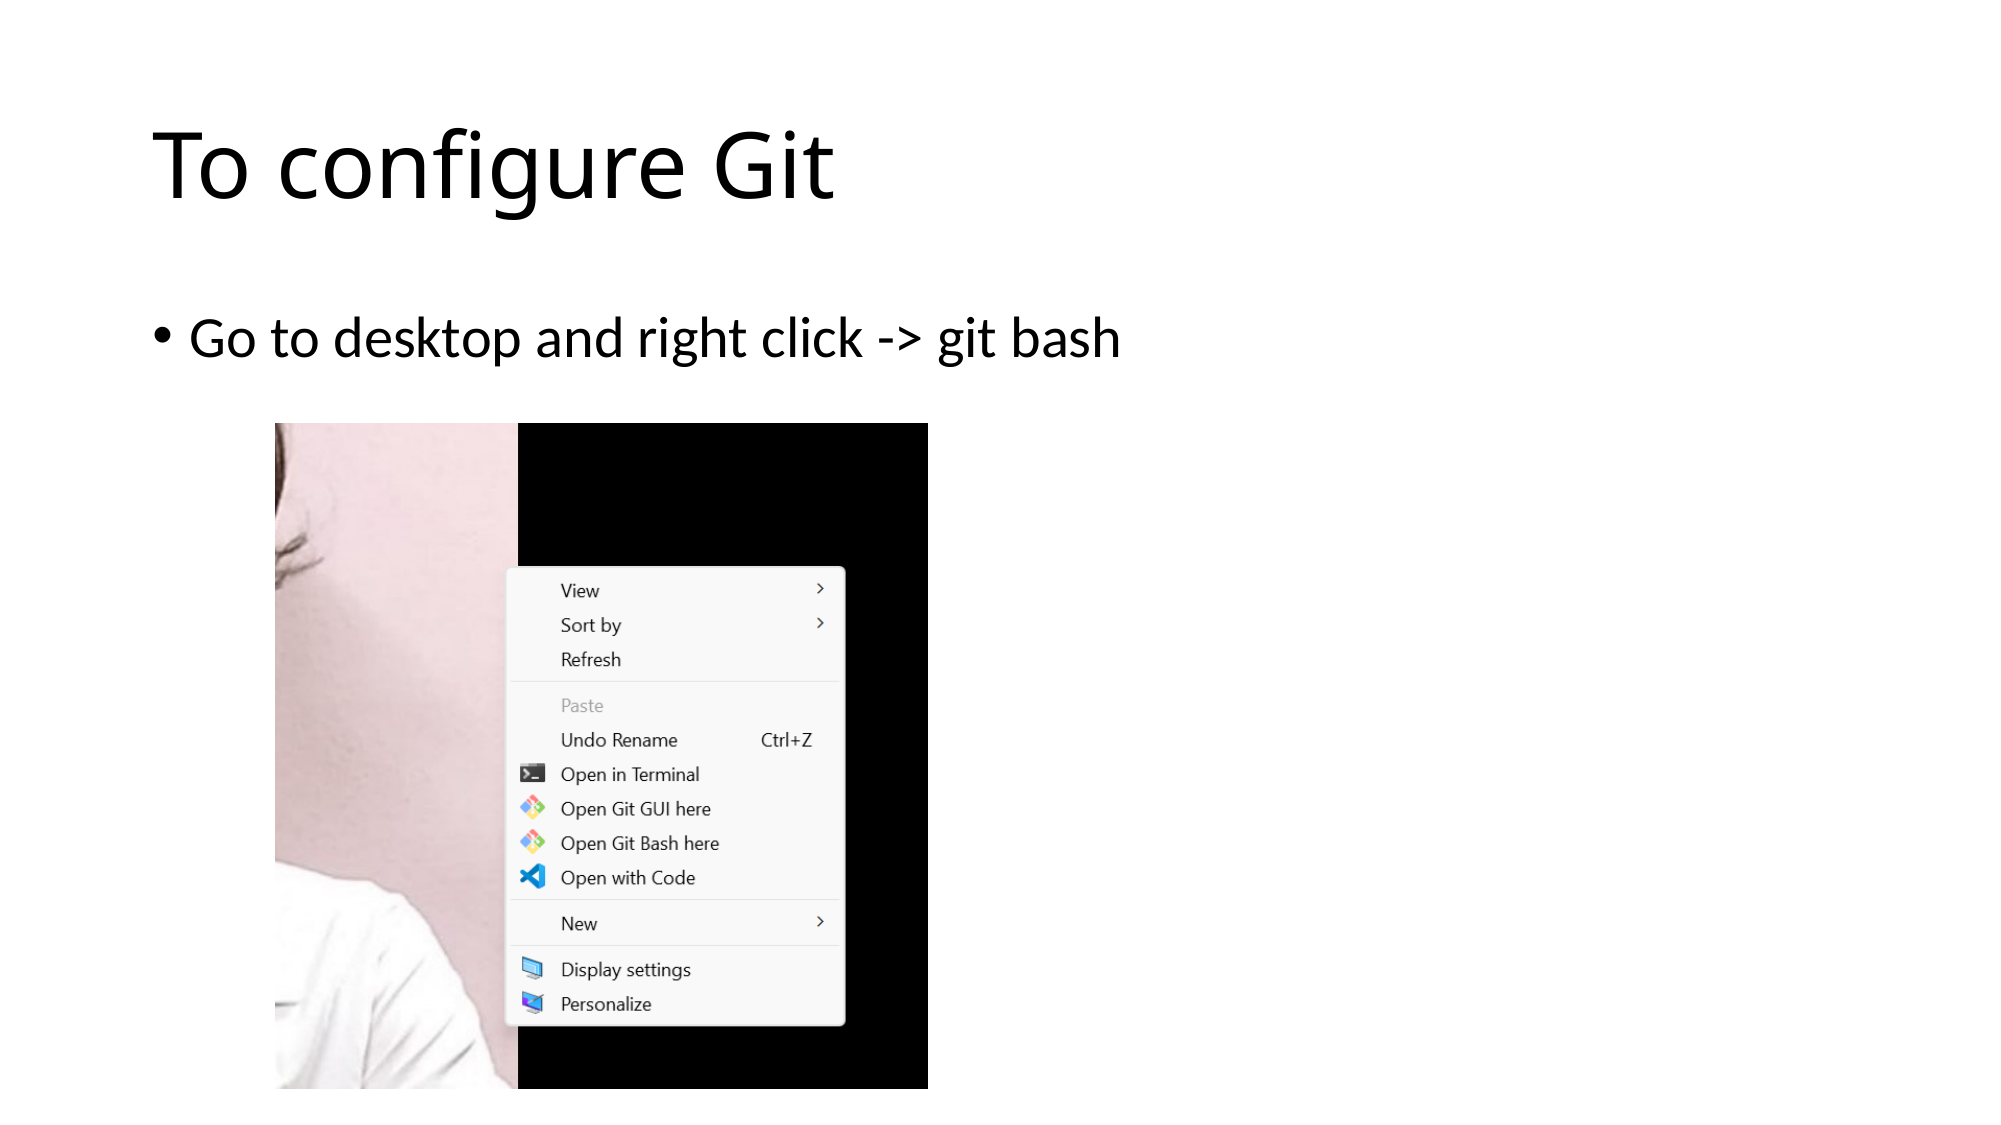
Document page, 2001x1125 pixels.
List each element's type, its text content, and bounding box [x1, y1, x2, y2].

title To configure Git [137, 59, 1863, 278]
picture [275, 423, 928, 1089]
list Go to desktop and right click -> git bash [137, 299, 1863, 1014]
